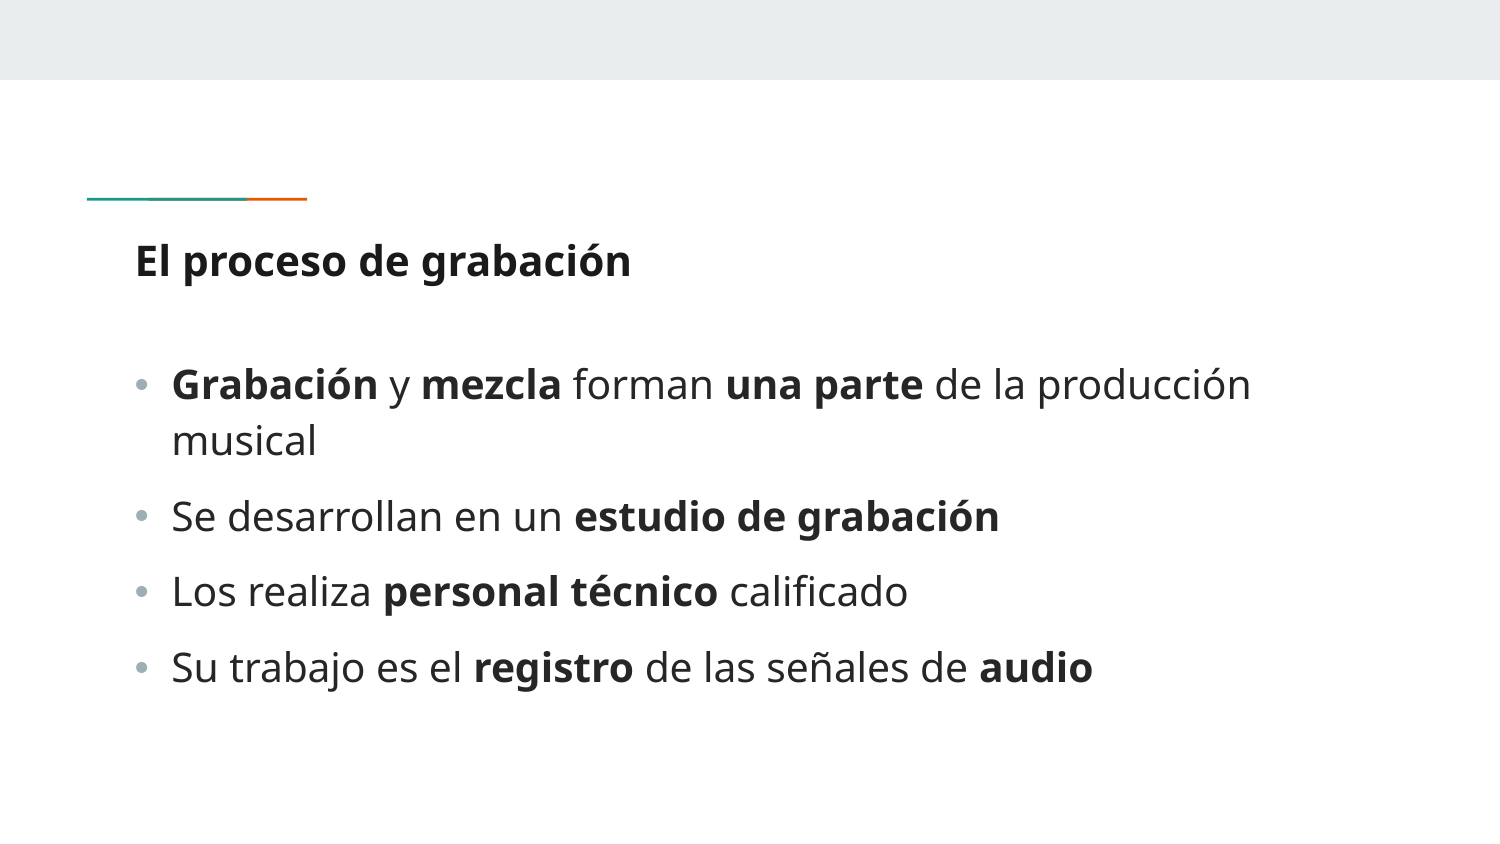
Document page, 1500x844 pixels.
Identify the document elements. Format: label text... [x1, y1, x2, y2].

title El proceso de grabación [119, 216, 1381, 305]
list Grabación y mezcla forman una parte de la producción musical Se desarrollan en un estudio de grabación Los realiza personal técnico calificado Su trabajo es el registro de las señales de audio [119, 341, 1381, 712]
